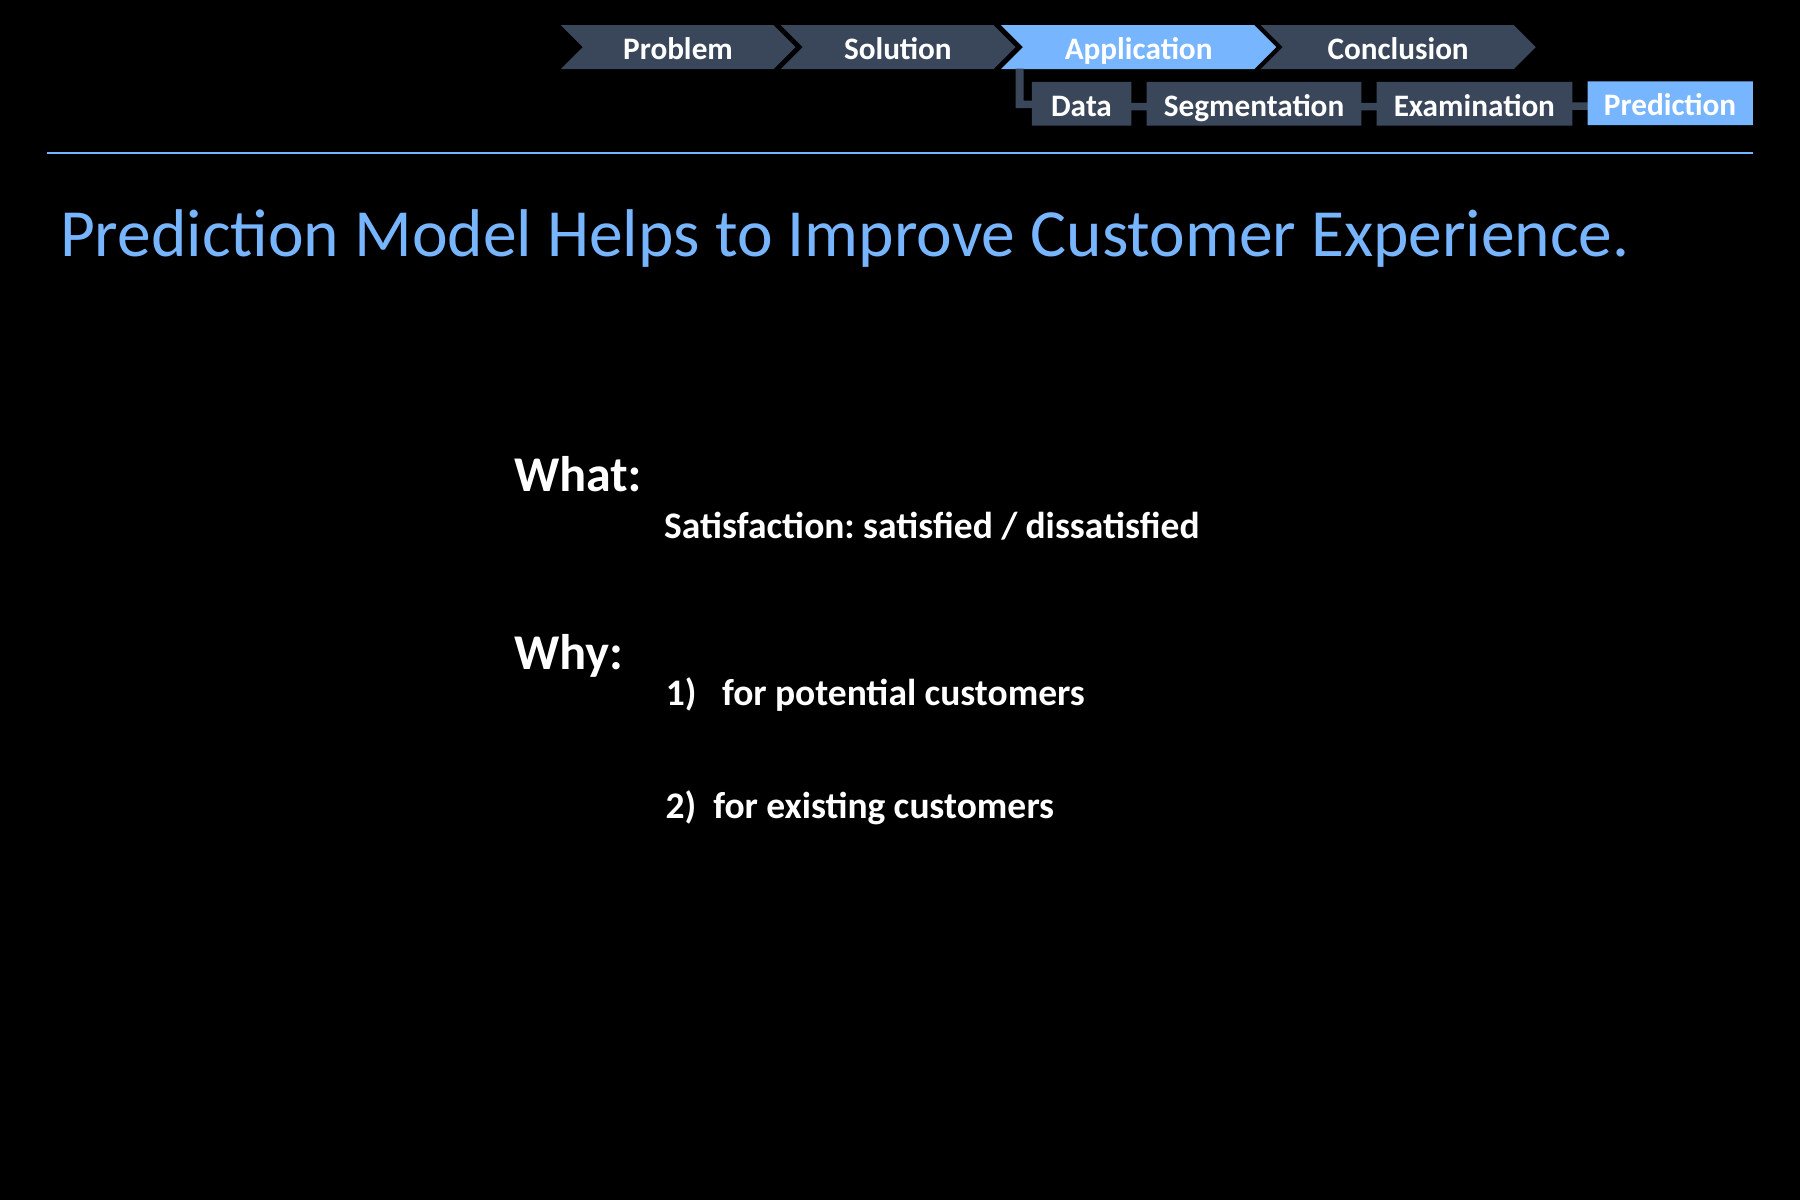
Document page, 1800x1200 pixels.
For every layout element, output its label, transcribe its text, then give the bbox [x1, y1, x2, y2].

text_box Prediction Model Helps to Improve Customer Experience. [46, 192, 1747, 283]
text_box Why: [499, 612, 688, 687]
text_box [560, 24, 1754, 126]
text_box 2) for existing customers [650, 773, 1505, 921]
text_box What: Satisfaction: satisfied / dissatisfied [499, 433, 1747, 554]
text_box for potential customers [651, 660, 1706, 791]
text_box [31, 96, 1769, 270]
